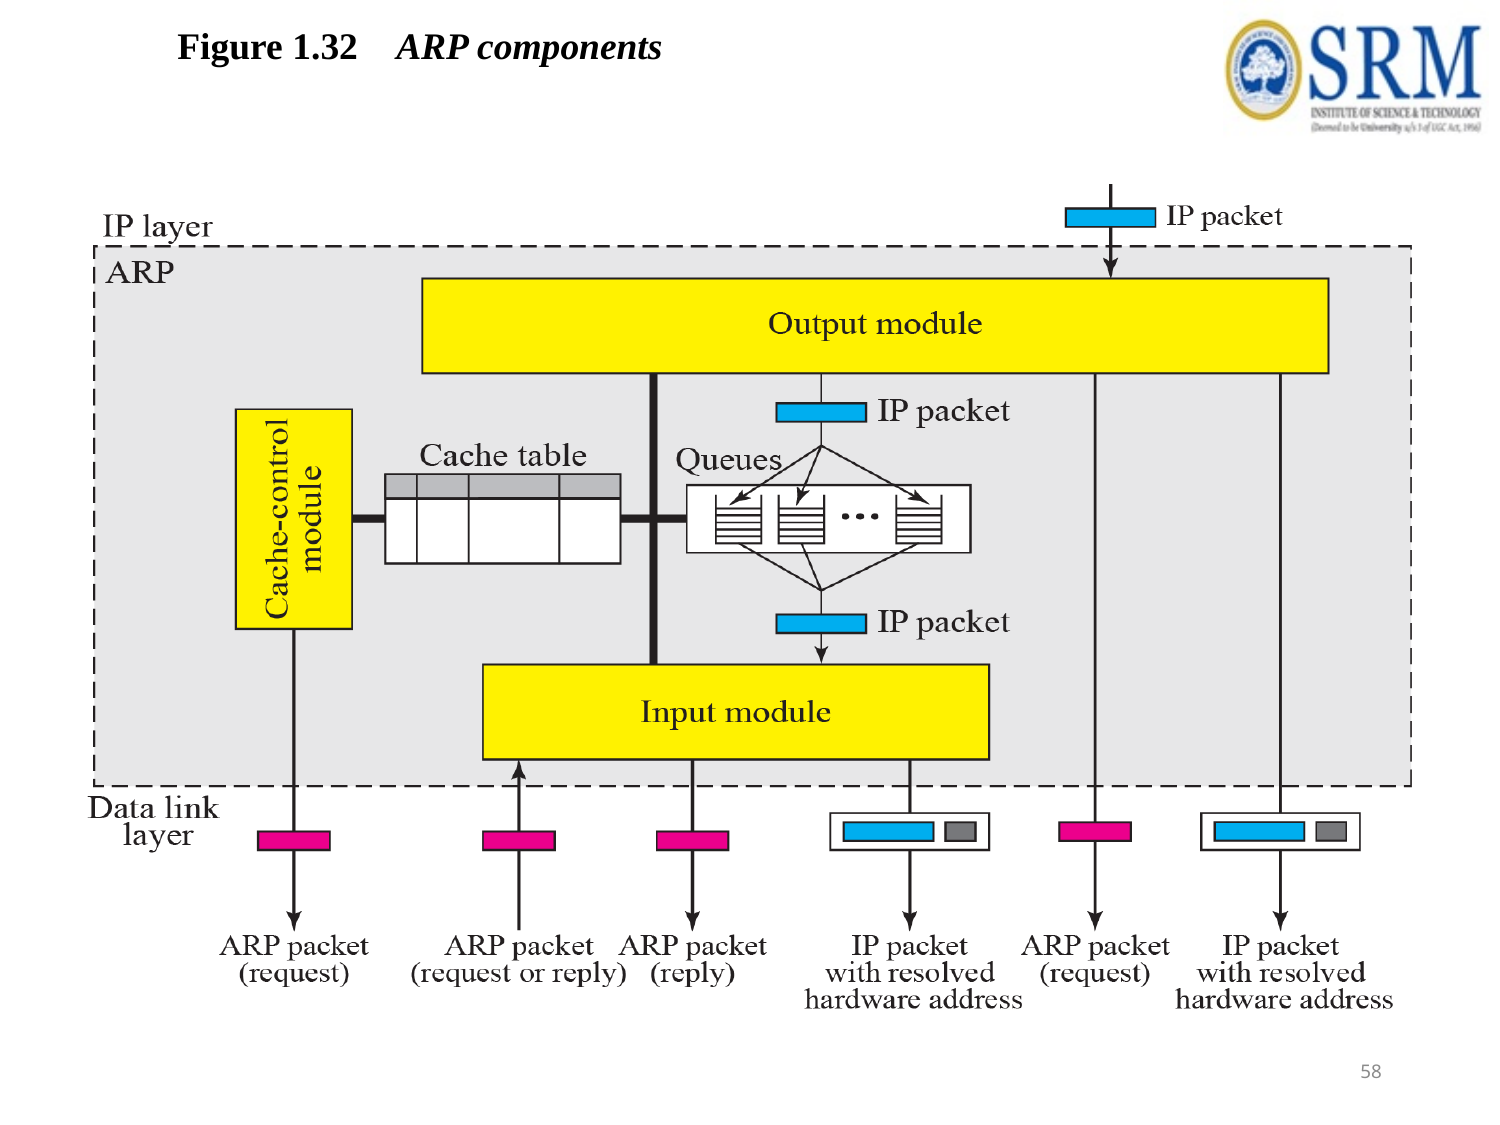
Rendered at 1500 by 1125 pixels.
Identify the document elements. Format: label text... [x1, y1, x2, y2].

slide_number 58 [1059, 1042, 1397, 1103]
text_box Figure 1.32 ARP components [162, 14, 1100, 75]
picture [87, 184, 1412, 1017]
picture [1223, 0, 1489, 149]
